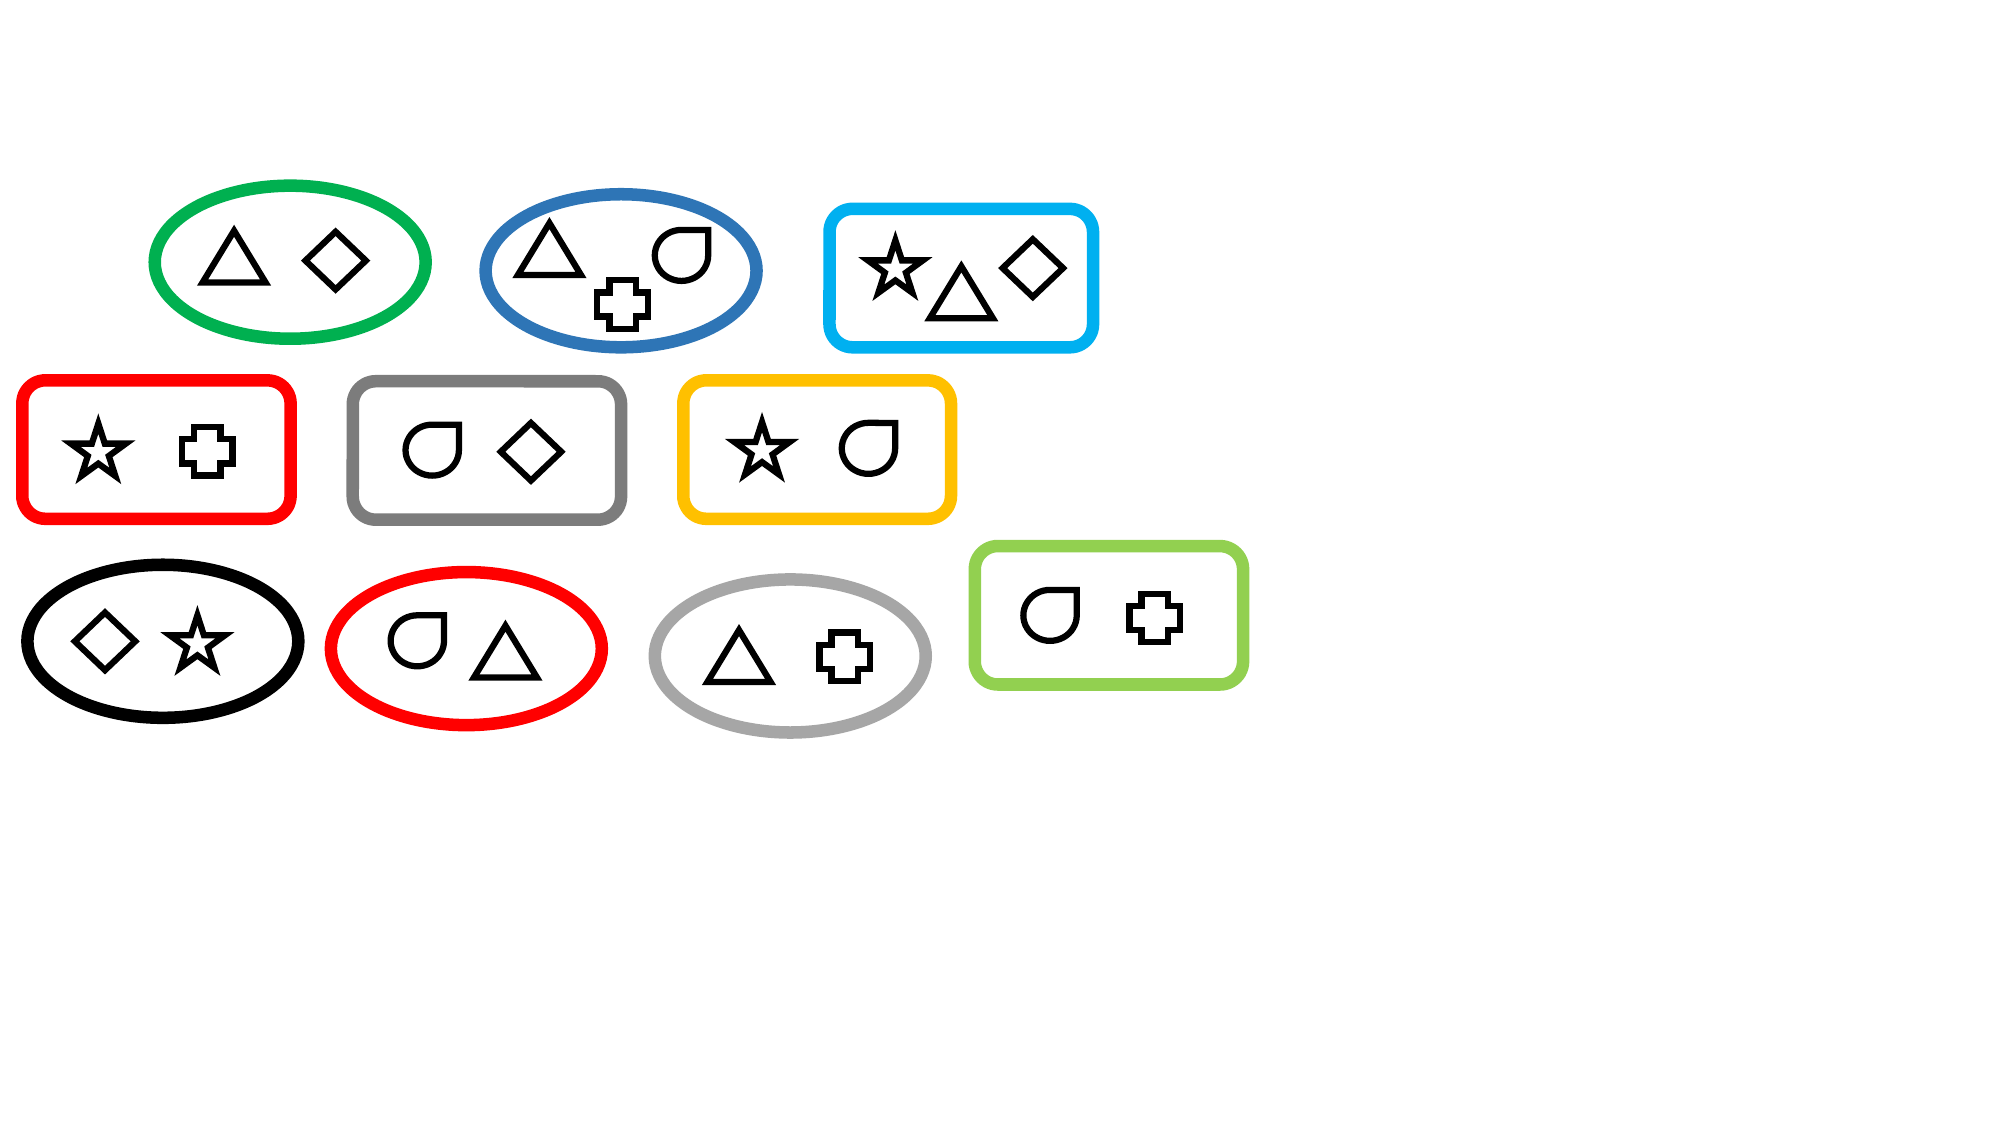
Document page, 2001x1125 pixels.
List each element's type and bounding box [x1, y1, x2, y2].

text_box [596, 279, 649, 330]
text_box [731, 418, 793, 478]
text_box [516, 221, 583, 276]
text_box [329, 571, 603, 727]
text_box [1001, 237, 1065, 299]
text_box [828, 207, 1095, 349]
text_box [351, 380, 623, 521]
text_box [973, 544, 1245, 686]
text_box [1128, 593, 1181, 643]
text_box [404, 423, 460, 477]
text_box [67, 420, 129, 479]
text_box [484, 193, 758, 349]
text_box [1022, 588, 1078, 642]
text_box [181, 426, 234, 477]
text_box [26, 563, 300, 719]
text_box [864, 237, 927, 296]
text_box [153, 184, 427, 340]
text_box [303, 230, 368, 291]
text_box [653, 578, 927, 734]
text_box [499, 421, 563, 483]
text_box [927, 264, 995, 320]
text_box [653, 228, 710, 282]
text_box [21, 379, 292, 520]
text_box [200, 228, 268, 284]
text_box [705, 628, 773, 683]
text_box [166, 611, 229, 671]
text_box [840, 421, 897, 475]
text_box [682, 379, 953, 520]
